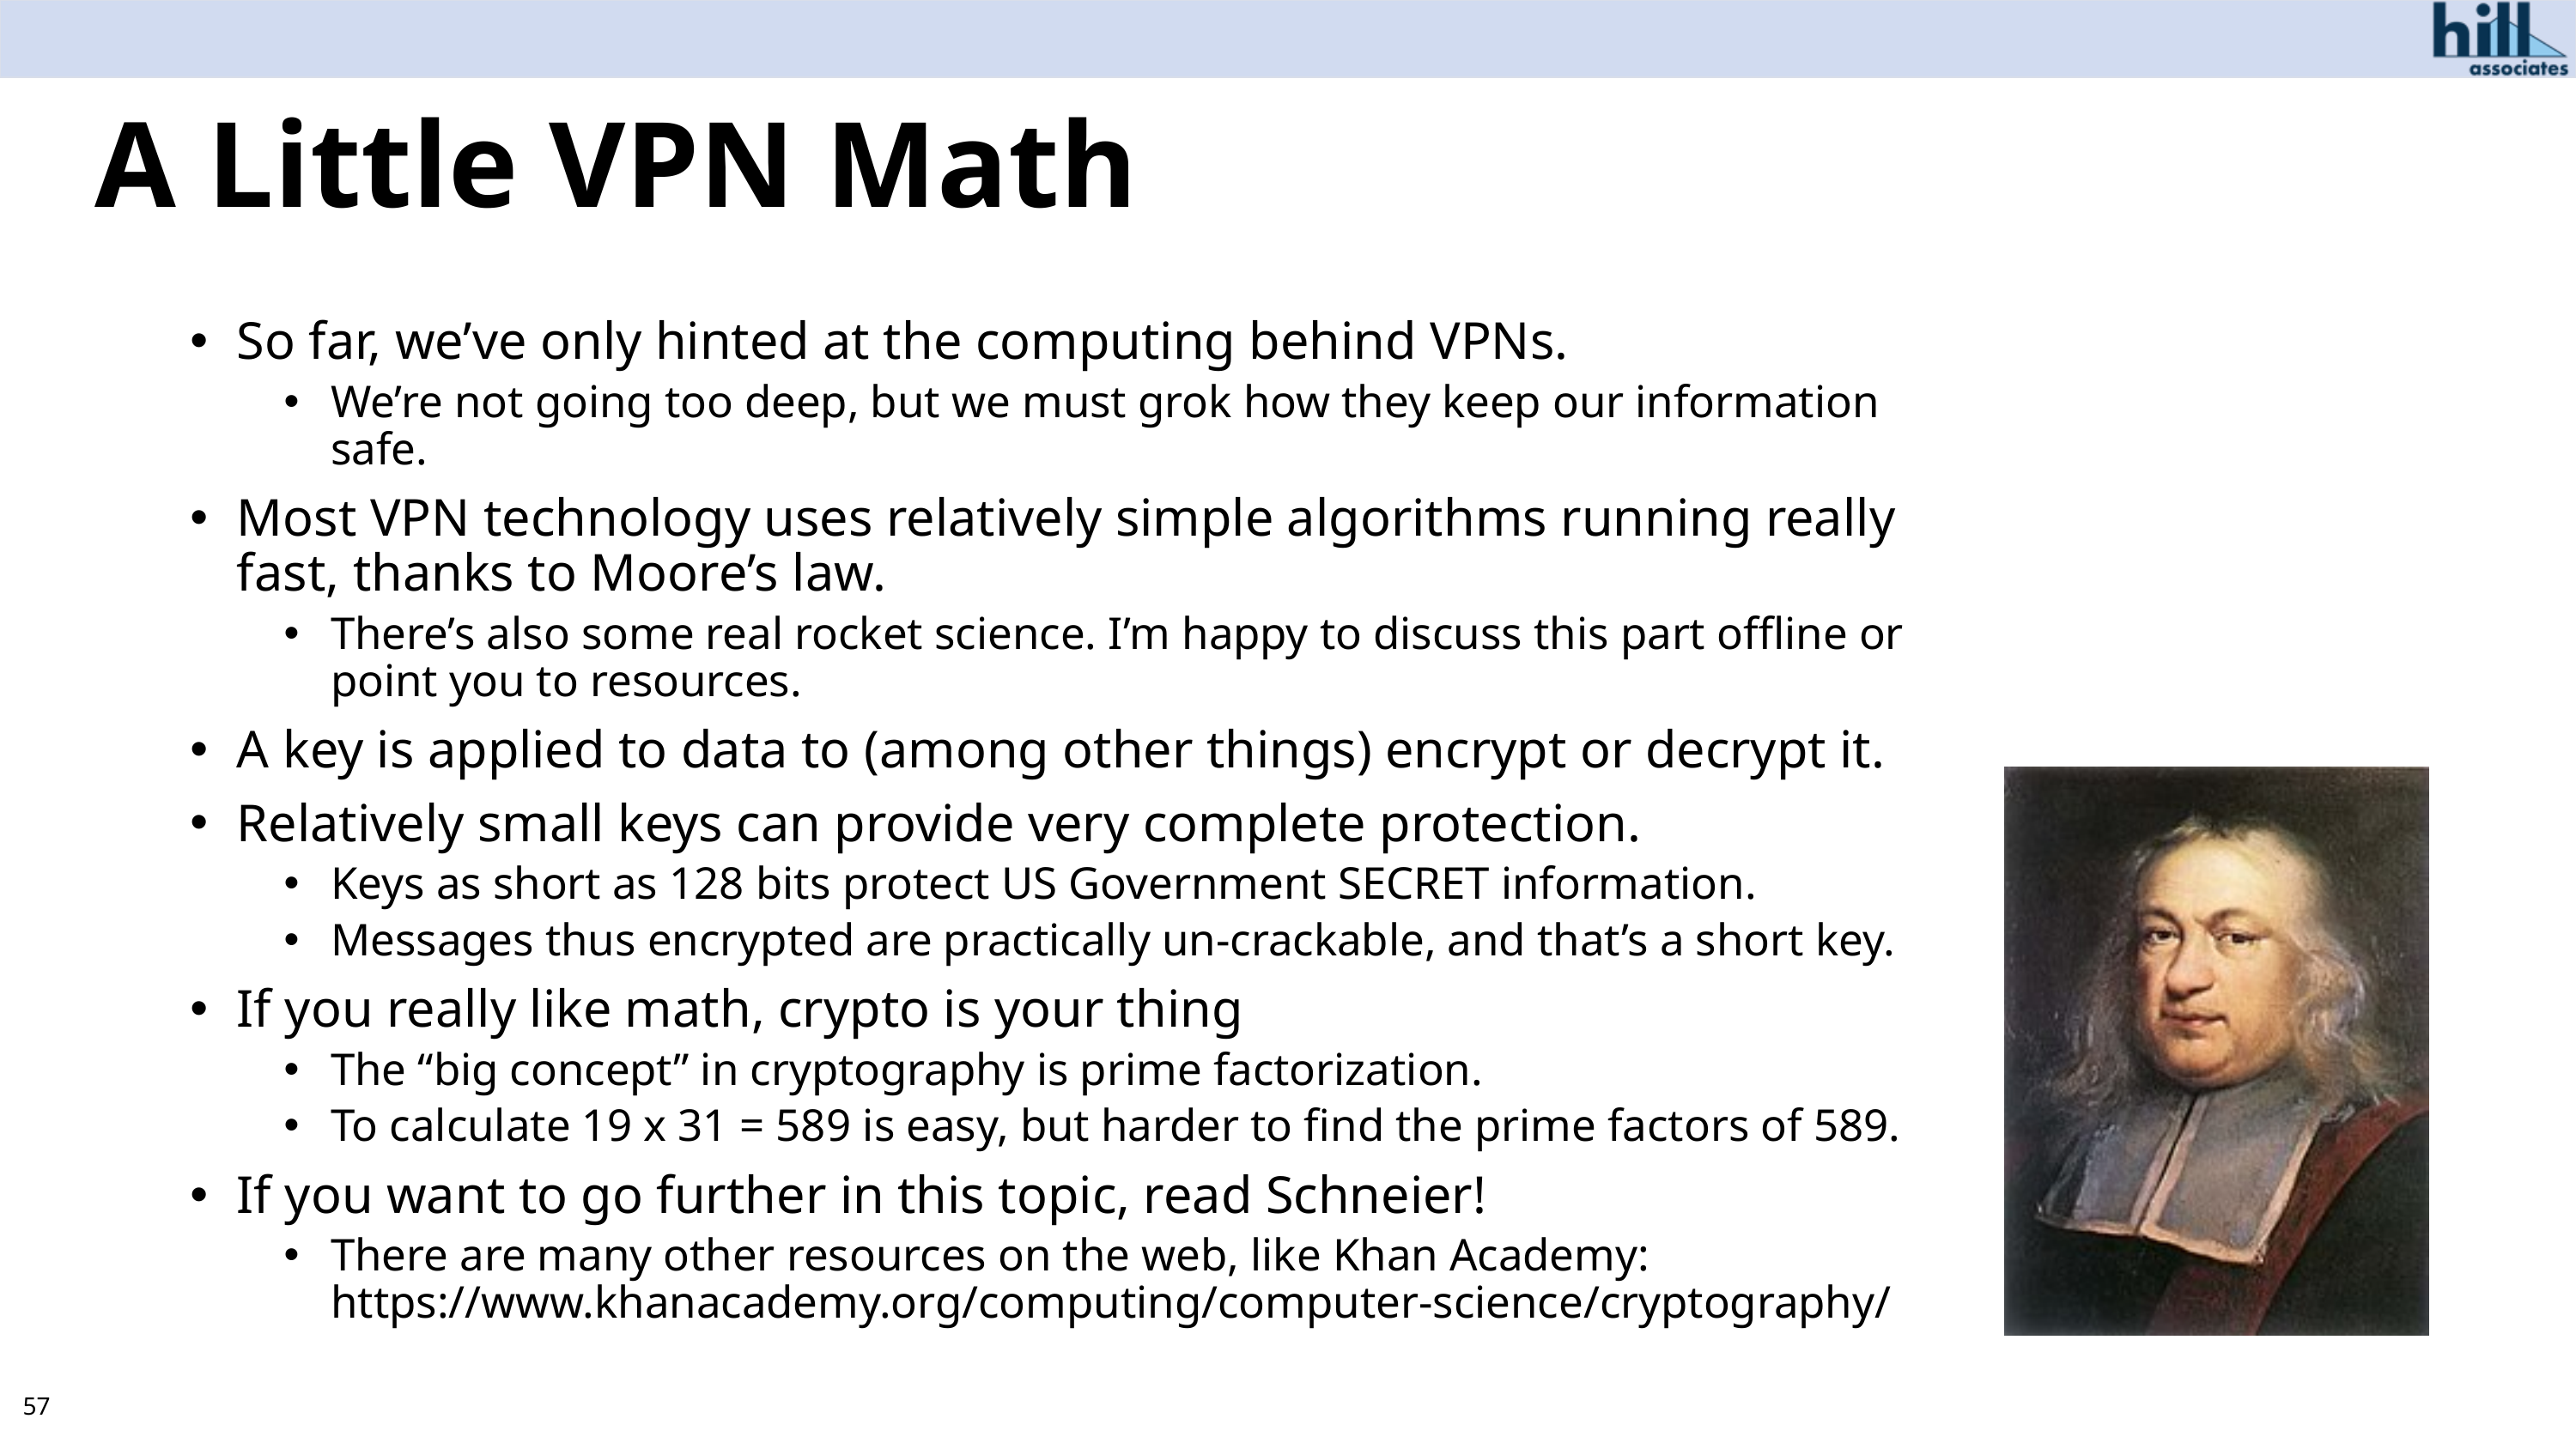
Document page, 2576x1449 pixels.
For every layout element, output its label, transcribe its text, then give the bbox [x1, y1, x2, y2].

list So far, we’ve only hinted at the computing behind VPNs. We’re not going too deep, but we must grok how they keep our information safe. Most VPN technology uses relatively simple algorithms running really fast, thanks to Moore’s law. There’s also some real rocket science. I’m happy to discuss this part offline or point you to resources. A key is applied to data to (among other things) encrypt or decrypt it. Relatively small keys can provide very complete protection. Keys as short as 128 bits protect US Government SECRET information. Messages thus encrypted are practically un-crackable, and that’s a short key. If you really like math, crypto is your thing The “big concept” in cryptography is prime factorization. To calculate 19 x 31 = 589 is easy, but harder to find the prime factors of 589. If you want to go further in this topic, read Schneier! There are many other resources on the web, like Khan Academy: https://www.khanacademy.org/computing/computer-science/cryptography/ [177, 308, 1952, 1420]
picture [2004, 767, 2429, 1336]
picture [2432, 0, 2576, 80]
text_box 57 [3, 1384, 215, 1449]
title A Little VPN Math [82, 28, 2305, 309]
